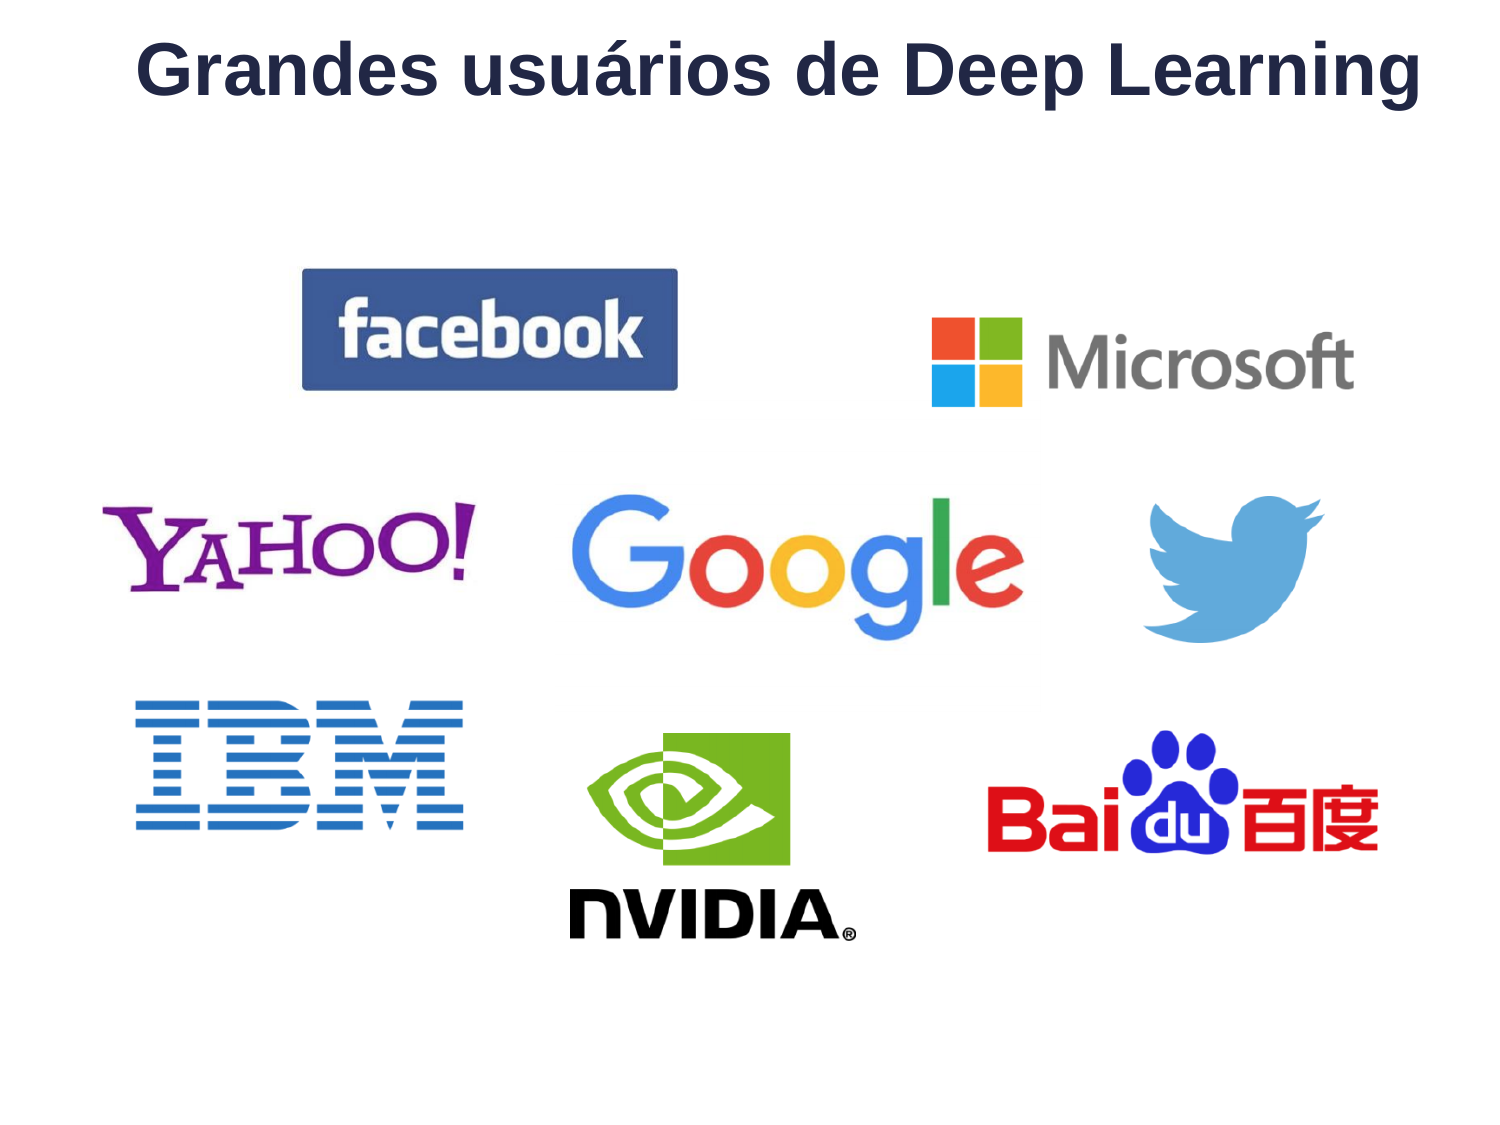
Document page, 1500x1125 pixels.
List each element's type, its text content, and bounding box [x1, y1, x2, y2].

picture [0, 172, 1500, 1032]
title Grandes usuários de Deep Learning [100, 42, 1459, 126]
